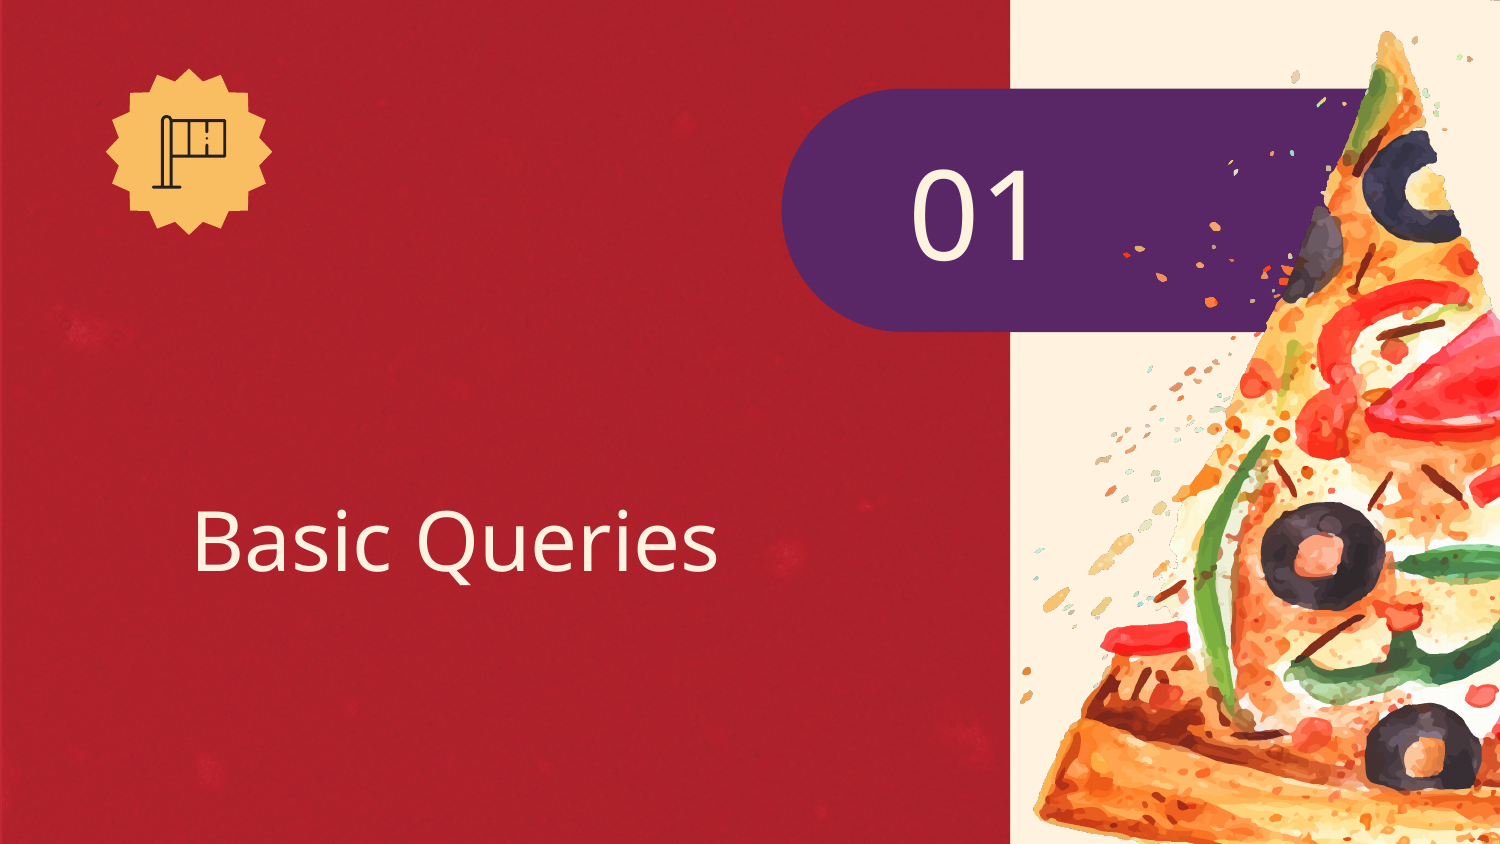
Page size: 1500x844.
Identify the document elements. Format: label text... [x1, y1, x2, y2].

text_box [781, 88, 1008, 333]
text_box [151, 114, 227, 189]
title 01 [841, 106, 1008, 315]
title Basic Queries [175, 257, 832, 604]
text_box [105, 68, 273, 235]
picture [1013, 0, 1500, 844]
